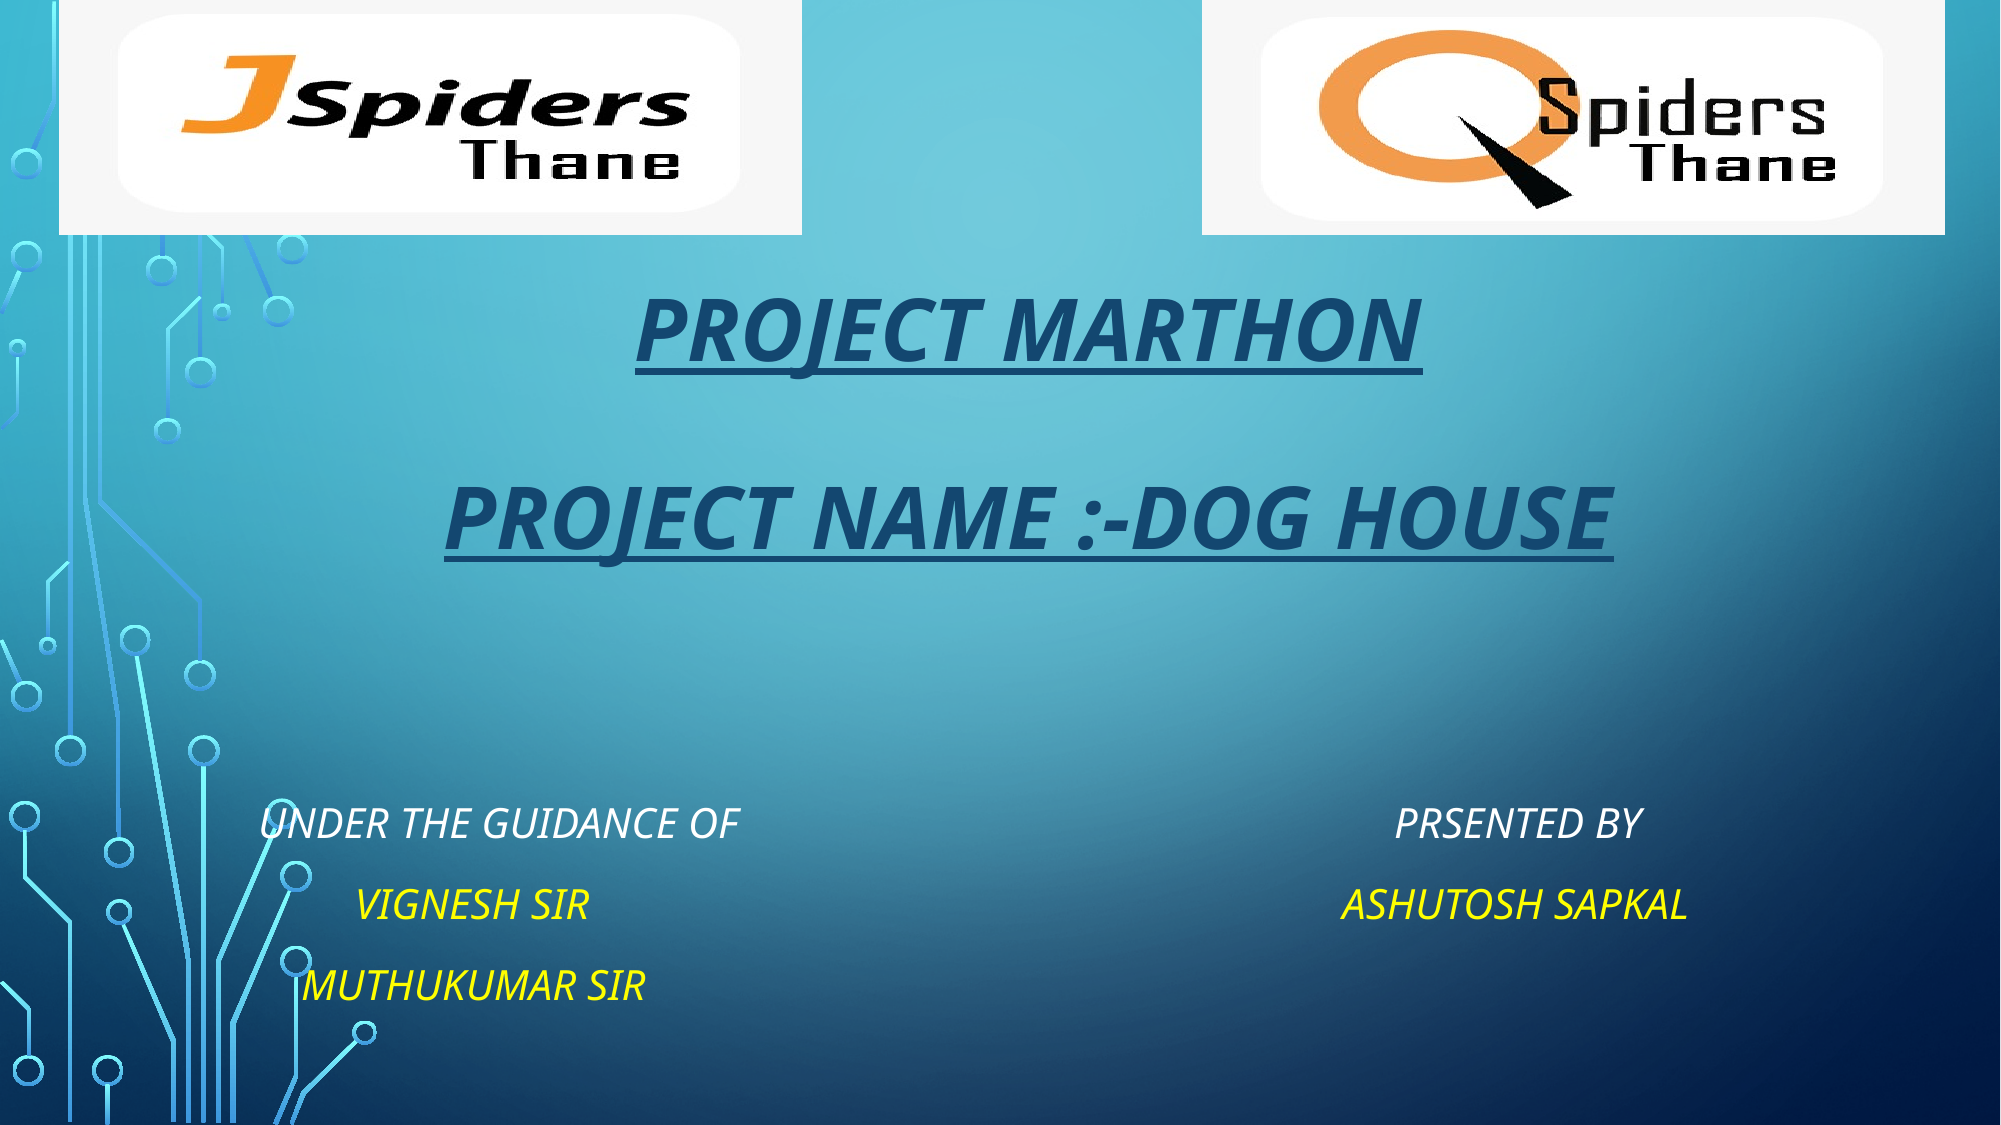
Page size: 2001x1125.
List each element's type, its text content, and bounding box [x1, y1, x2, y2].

picture [1201, 0, 1945, 235]
picture [59, 0, 802, 235]
subtitle Under the Guidance of Prsented by Vignesh Sir Ashutosh Sapkal MuthuKumar Sir [243, 779, 1750, 1051]
title Project Marthon Project NAme :-Dog House [307, 184, 1750, 576]
